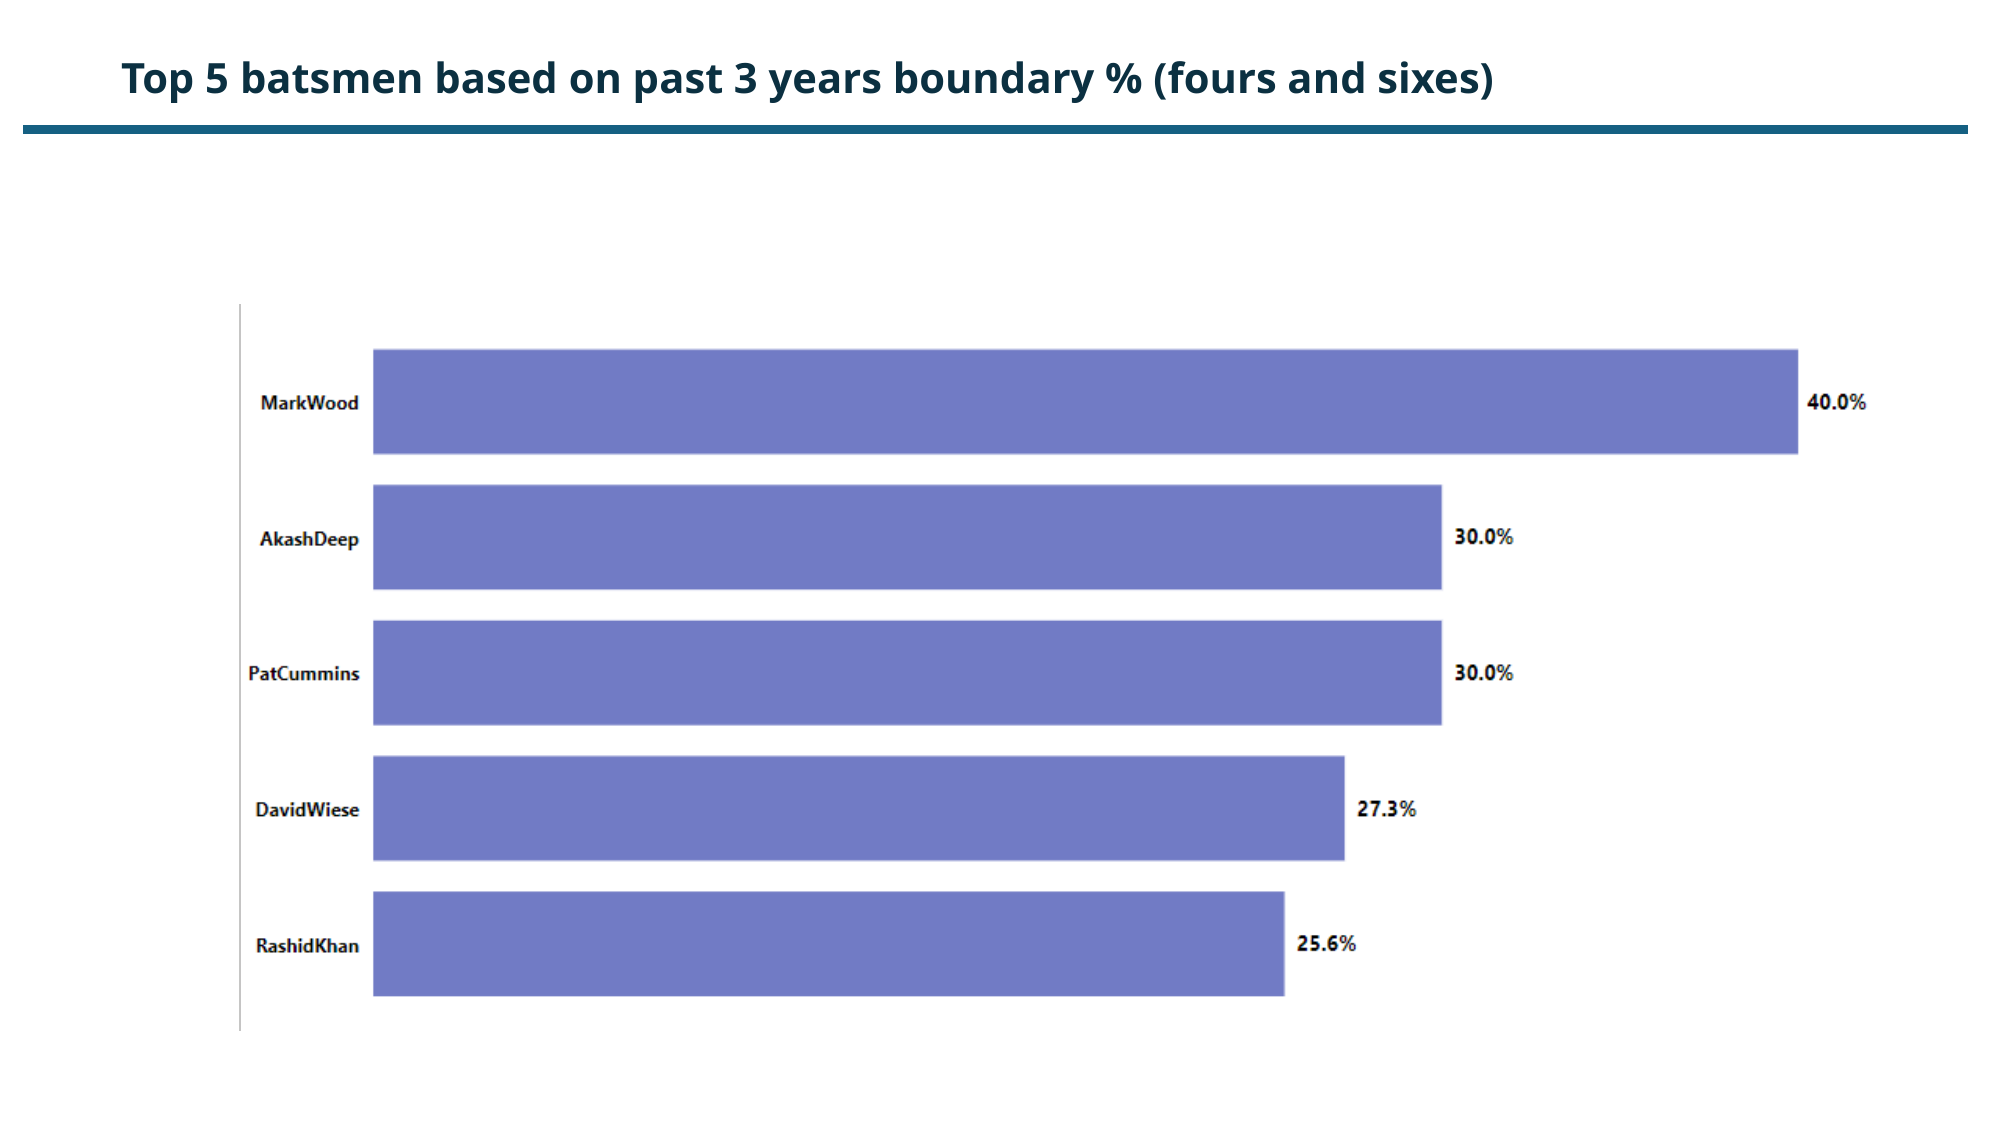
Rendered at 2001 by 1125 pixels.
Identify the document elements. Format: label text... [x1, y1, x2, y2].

text_box Top 5 batsmen based on past 3 years boundary % (fours and sixes) [106, 44, 1996, 110]
picture [239, 304, 1872, 1031]
